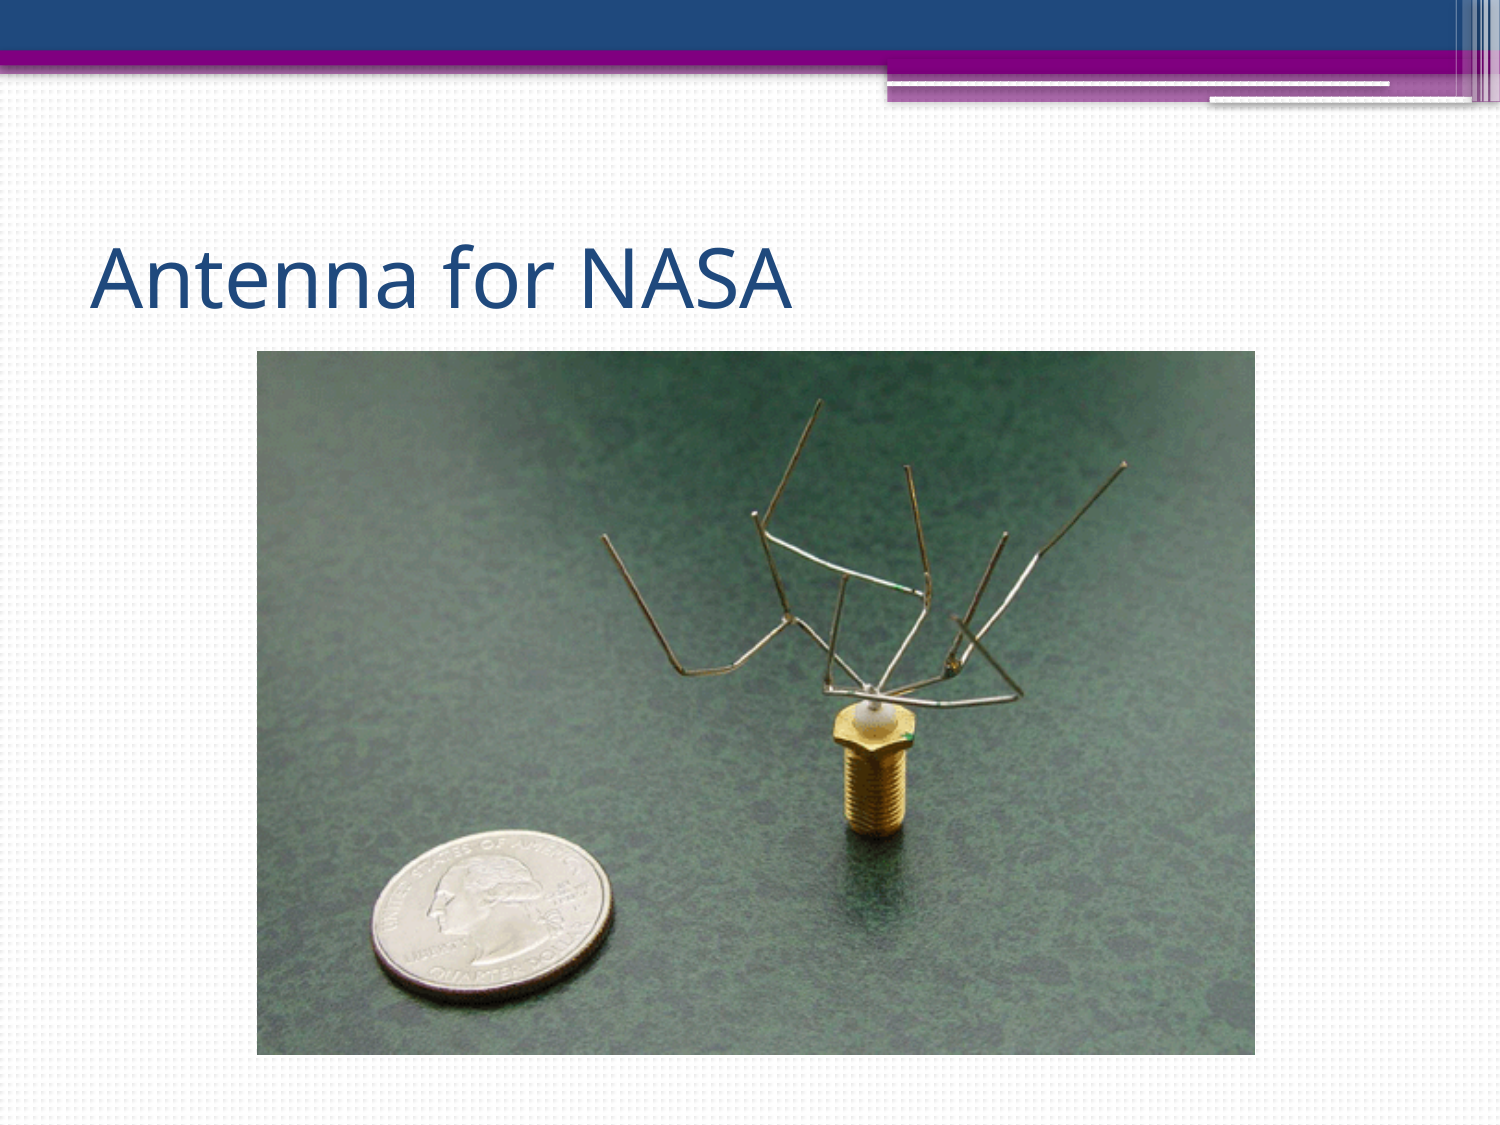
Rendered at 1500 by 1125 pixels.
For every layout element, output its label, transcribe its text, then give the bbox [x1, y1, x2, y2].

title Antenna for NASA [74, 187, 1426, 363]
picture [257, 351, 1255, 1055]
slide_number [1340, 0, 1466, 61]
